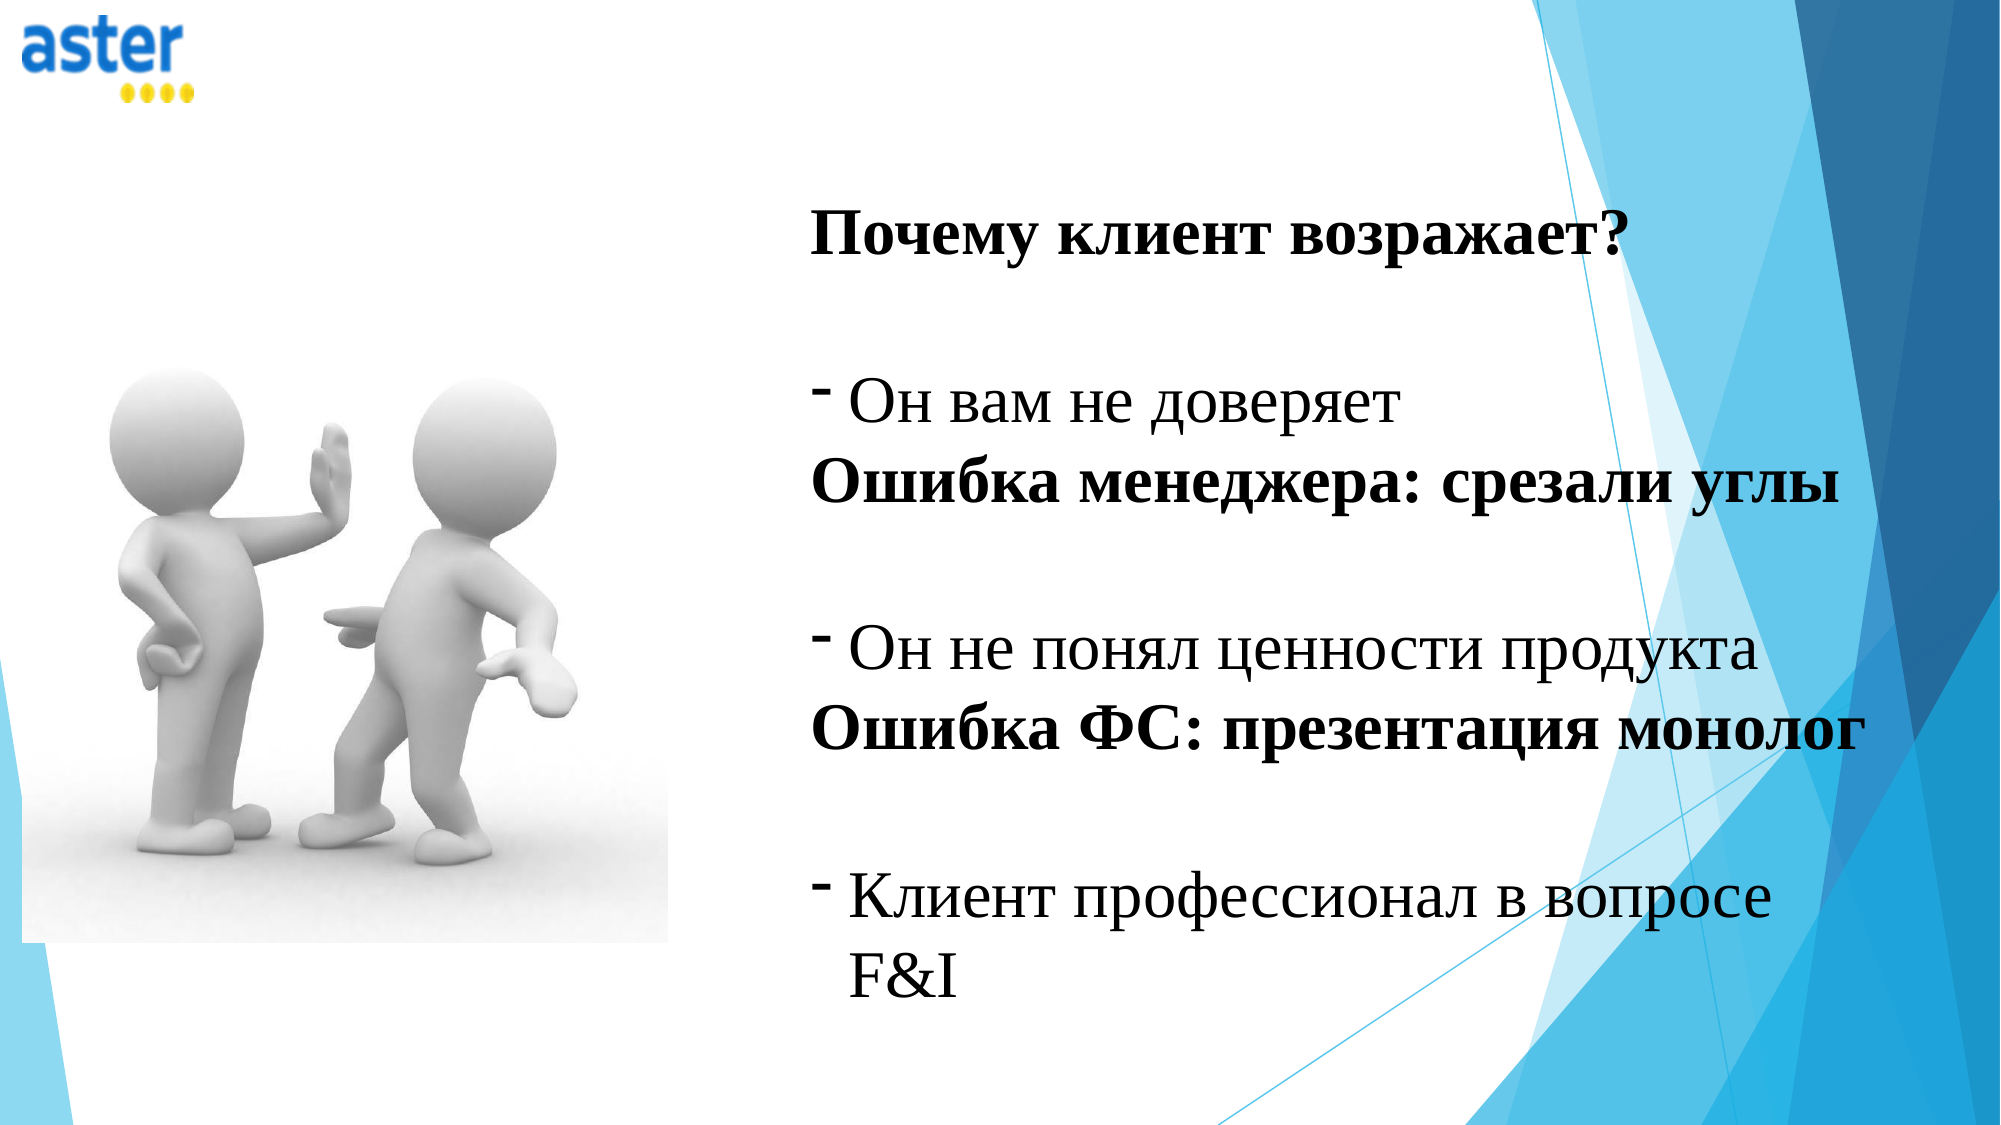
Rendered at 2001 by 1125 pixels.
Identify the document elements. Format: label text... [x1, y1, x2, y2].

text_box Почему клиент возражает? Он вам не доверяет Ошибка менеджера: срезали углы Он не понял ценности продукта Ошибка ФС: презентация монолог Клиент профессионал в вопросе F&I [808, 186, 1211, 1011]
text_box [1216, 0, 2000, 1125]
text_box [0, 259, 668, 1125]
picture [22, 15, 194, 103]
